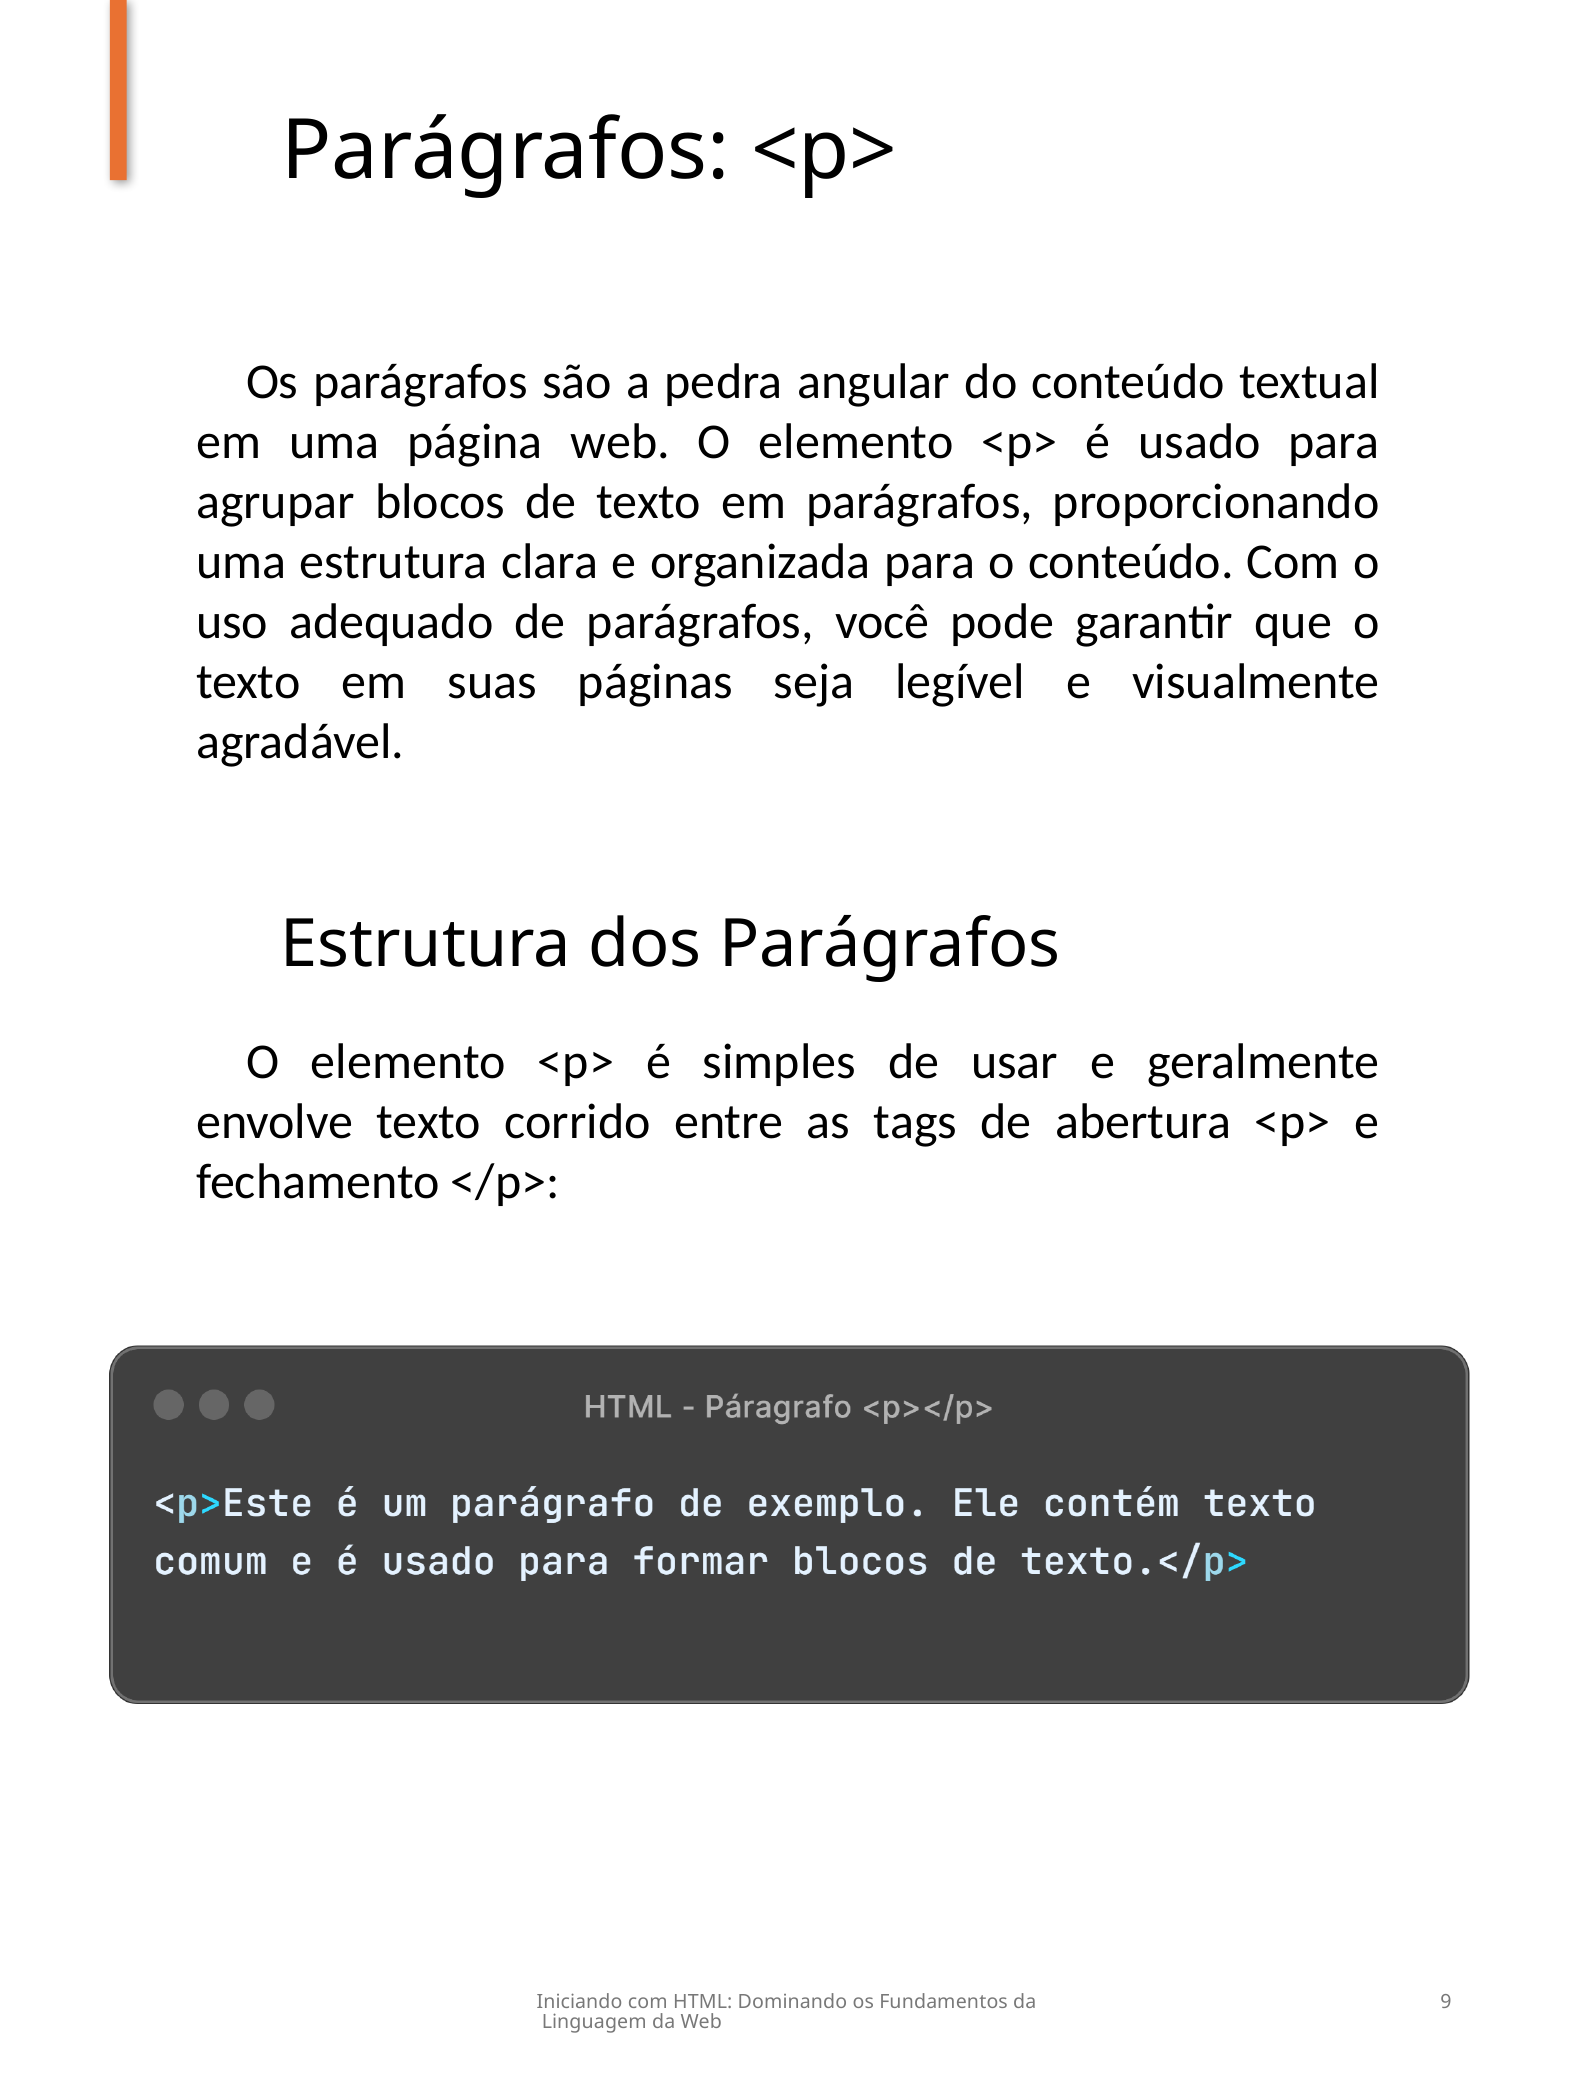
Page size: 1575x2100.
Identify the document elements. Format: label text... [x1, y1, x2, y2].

text_box O elemento <p> é simples de usar e geralmente envolve texto corrido entre as tags de abertura <p> e fechamento </p>: [180, 1020, 1395, 1216]
text_box [108, 0, 128, 182]
footer Iniciando com HTML: Dominando os Fundamentos da Linguagem da Web [521, 1946, 1054, 2059]
text_box Parágrafos: <p> [266, 87, 1131, 203]
text_box Estrutura dos Parágrafos [265, 892, 1256, 988]
picture [32, 1268, 1546, 1782]
text_box Os parágrafos são a pedra angular do conteúdo textual em uma página web. O elemento <p> é usado para agrupar blocos de texto em parágrafos, proporcionando uma estrutura clara e organizada para o conteúdo. Com o uso adequado de parágrafos, você pode garantir que o texto em suas páginas seja legível e visualmente agradável. [180, 340, 1395, 776]
slide_number 9 [1112, 1946, 1467, 2059]
